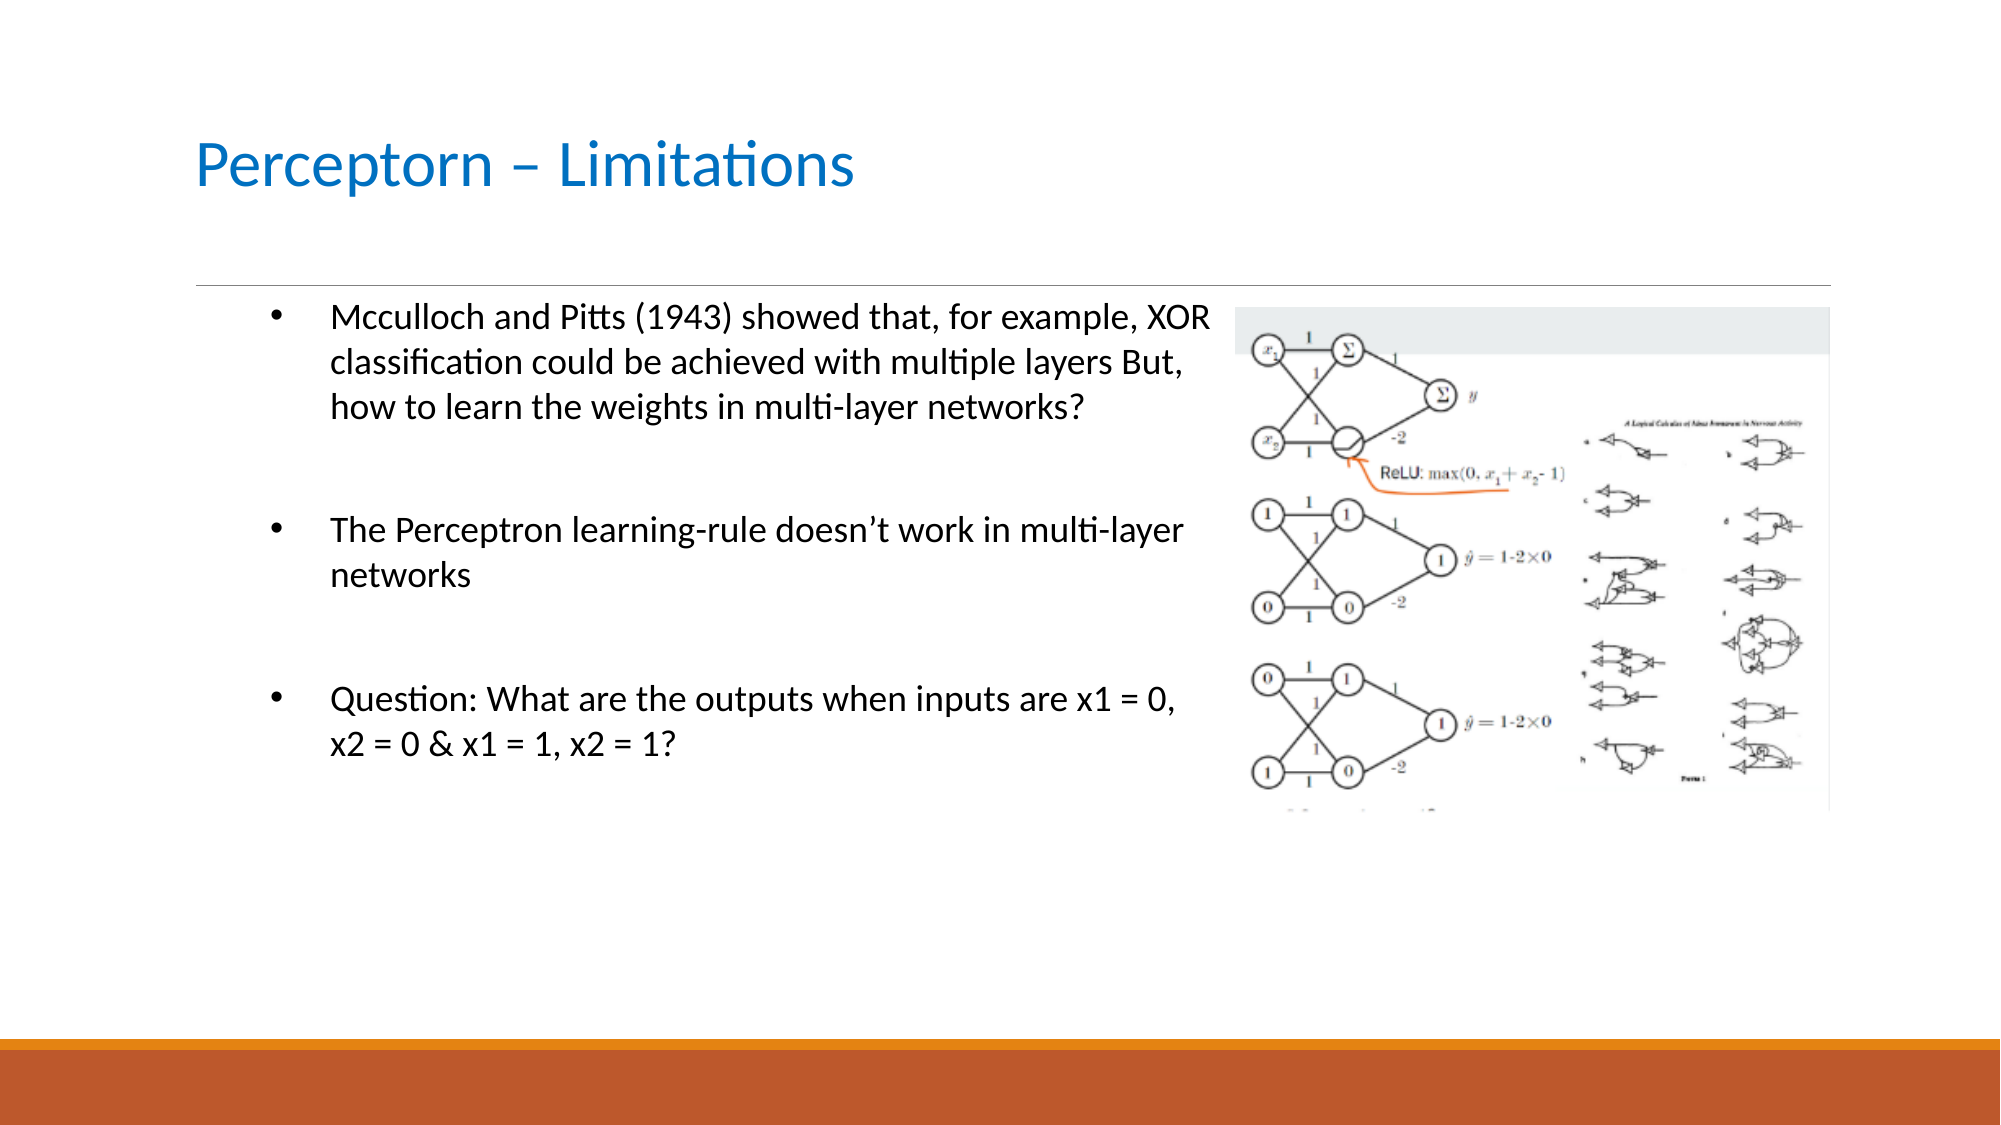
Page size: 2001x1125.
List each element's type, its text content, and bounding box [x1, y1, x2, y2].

title Perceptorn – Limitations [180, 47, 1830, 285]
picture [1233, 305, 1831, 823]
list Mcculloch and Pitts (1943) showed that, for example, XOR classification could be achieved with multiple layers But, how to learn the weights in multi-layer networks? The Perceptron learning-rule doesn’t work in multi-layer networks Question: What are the outputs when inputs are x1 = 0, x2 = 0 & x1 = 1, x2 = 1? [180, 284, 1212, 1034]
